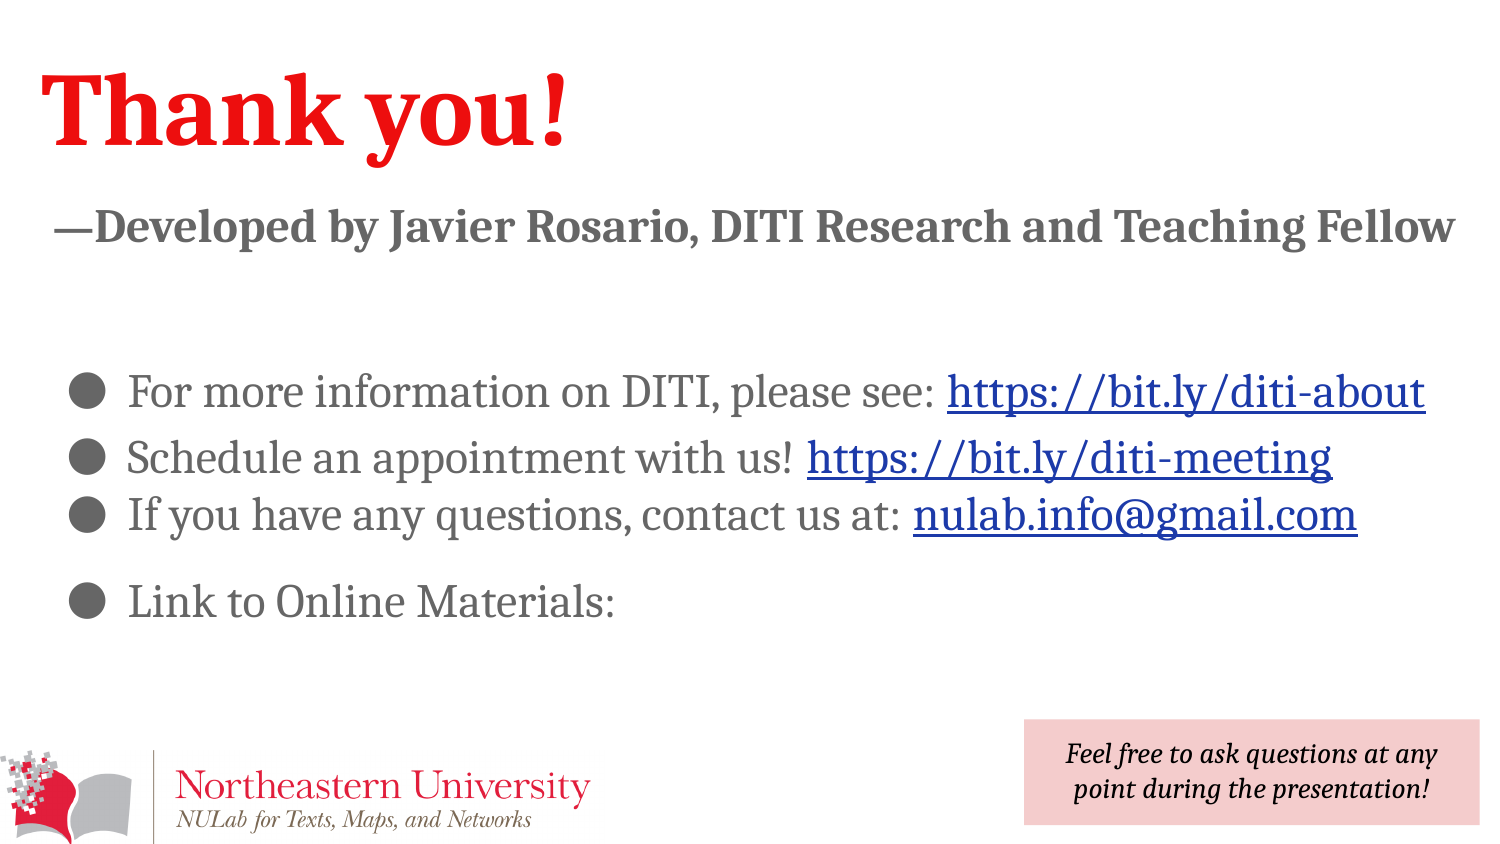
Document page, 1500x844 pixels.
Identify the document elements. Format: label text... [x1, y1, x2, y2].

list —Developed by Javier Rosario, DITI Research and Teaching Fellow For more information on DITI, please see: https://bit.ly/diti-about Schedule an appointment with us! https://bit.ly/diti-meeting If you have any questions, contact us at: nulab.info@gmail.com Link to Online Materials: [37, 179, 1500, 476]
title Thank you! [26, 26, 1424, 180]
text_box Feel free to ask questions at any point during the presentation! [1024, 719, 1480, 826]
picture [0, 750, 605, 844]
